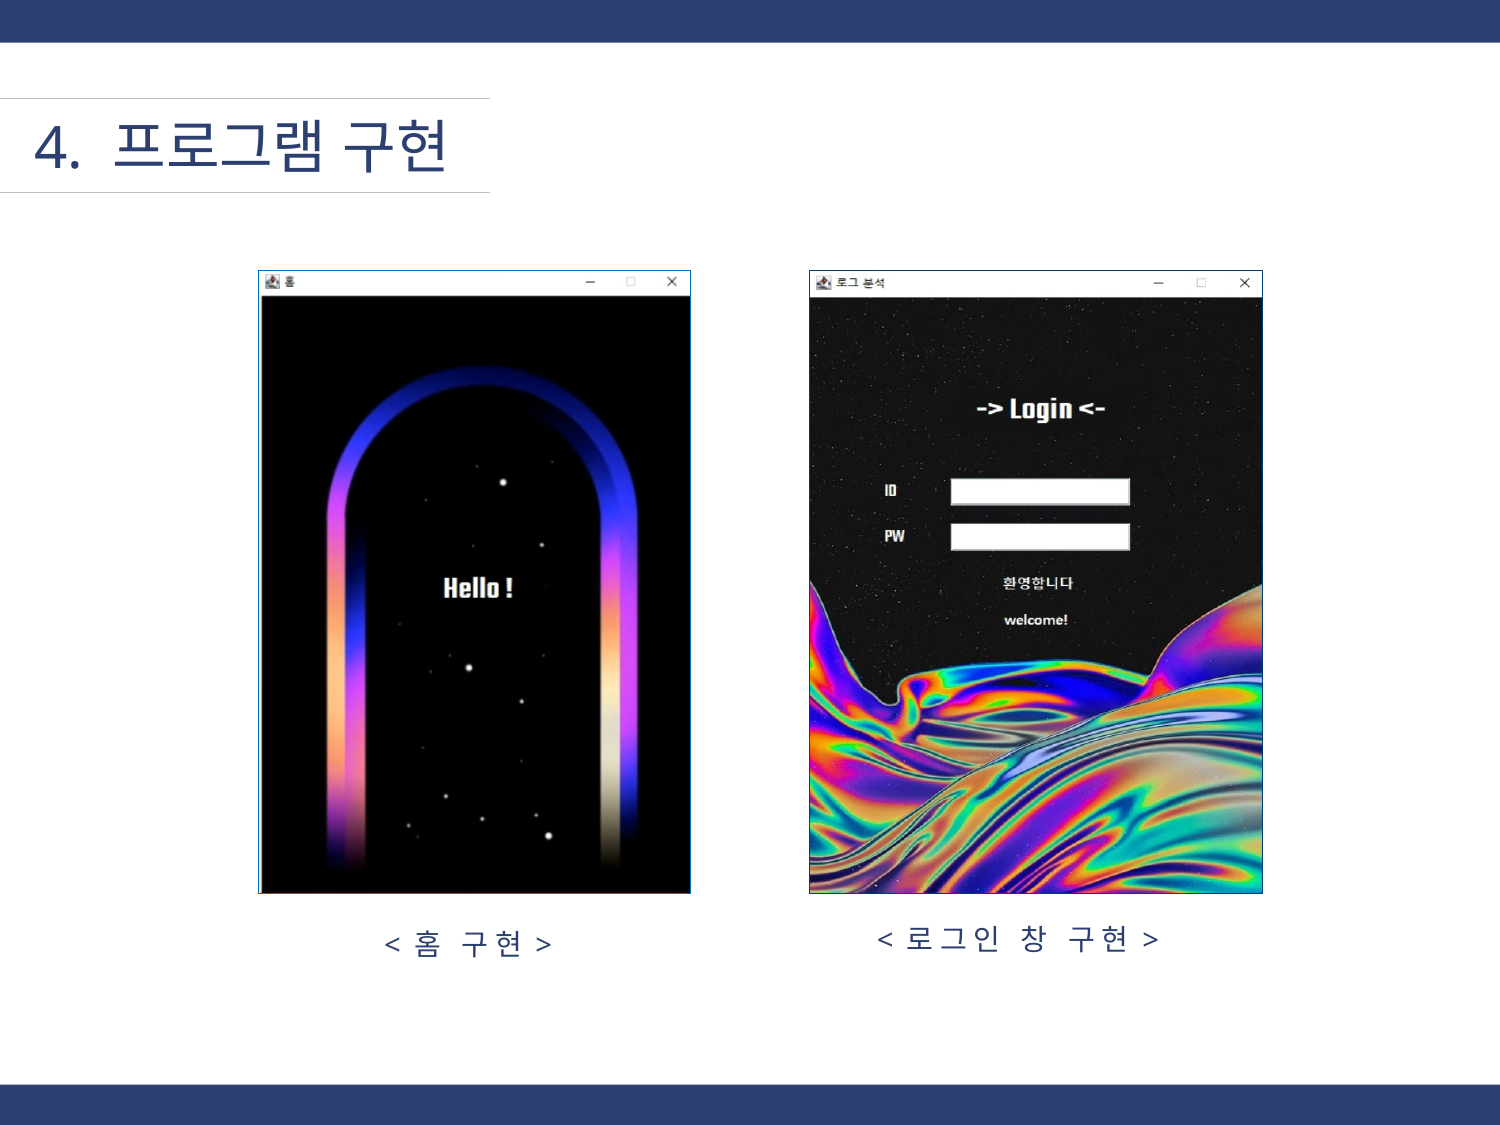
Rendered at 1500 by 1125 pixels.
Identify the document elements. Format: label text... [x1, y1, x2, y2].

text_box <홈 구현> [278, 918, 672, 969]
text_box [0, 1083, 1500, 1125]
picture [258, 270, 692, 894]
text_box [0, 0, 1500, 45]
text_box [808, 270, 1263, 967]
text_box 4. 프로그램 구현 [0, 107, 486, 188]
